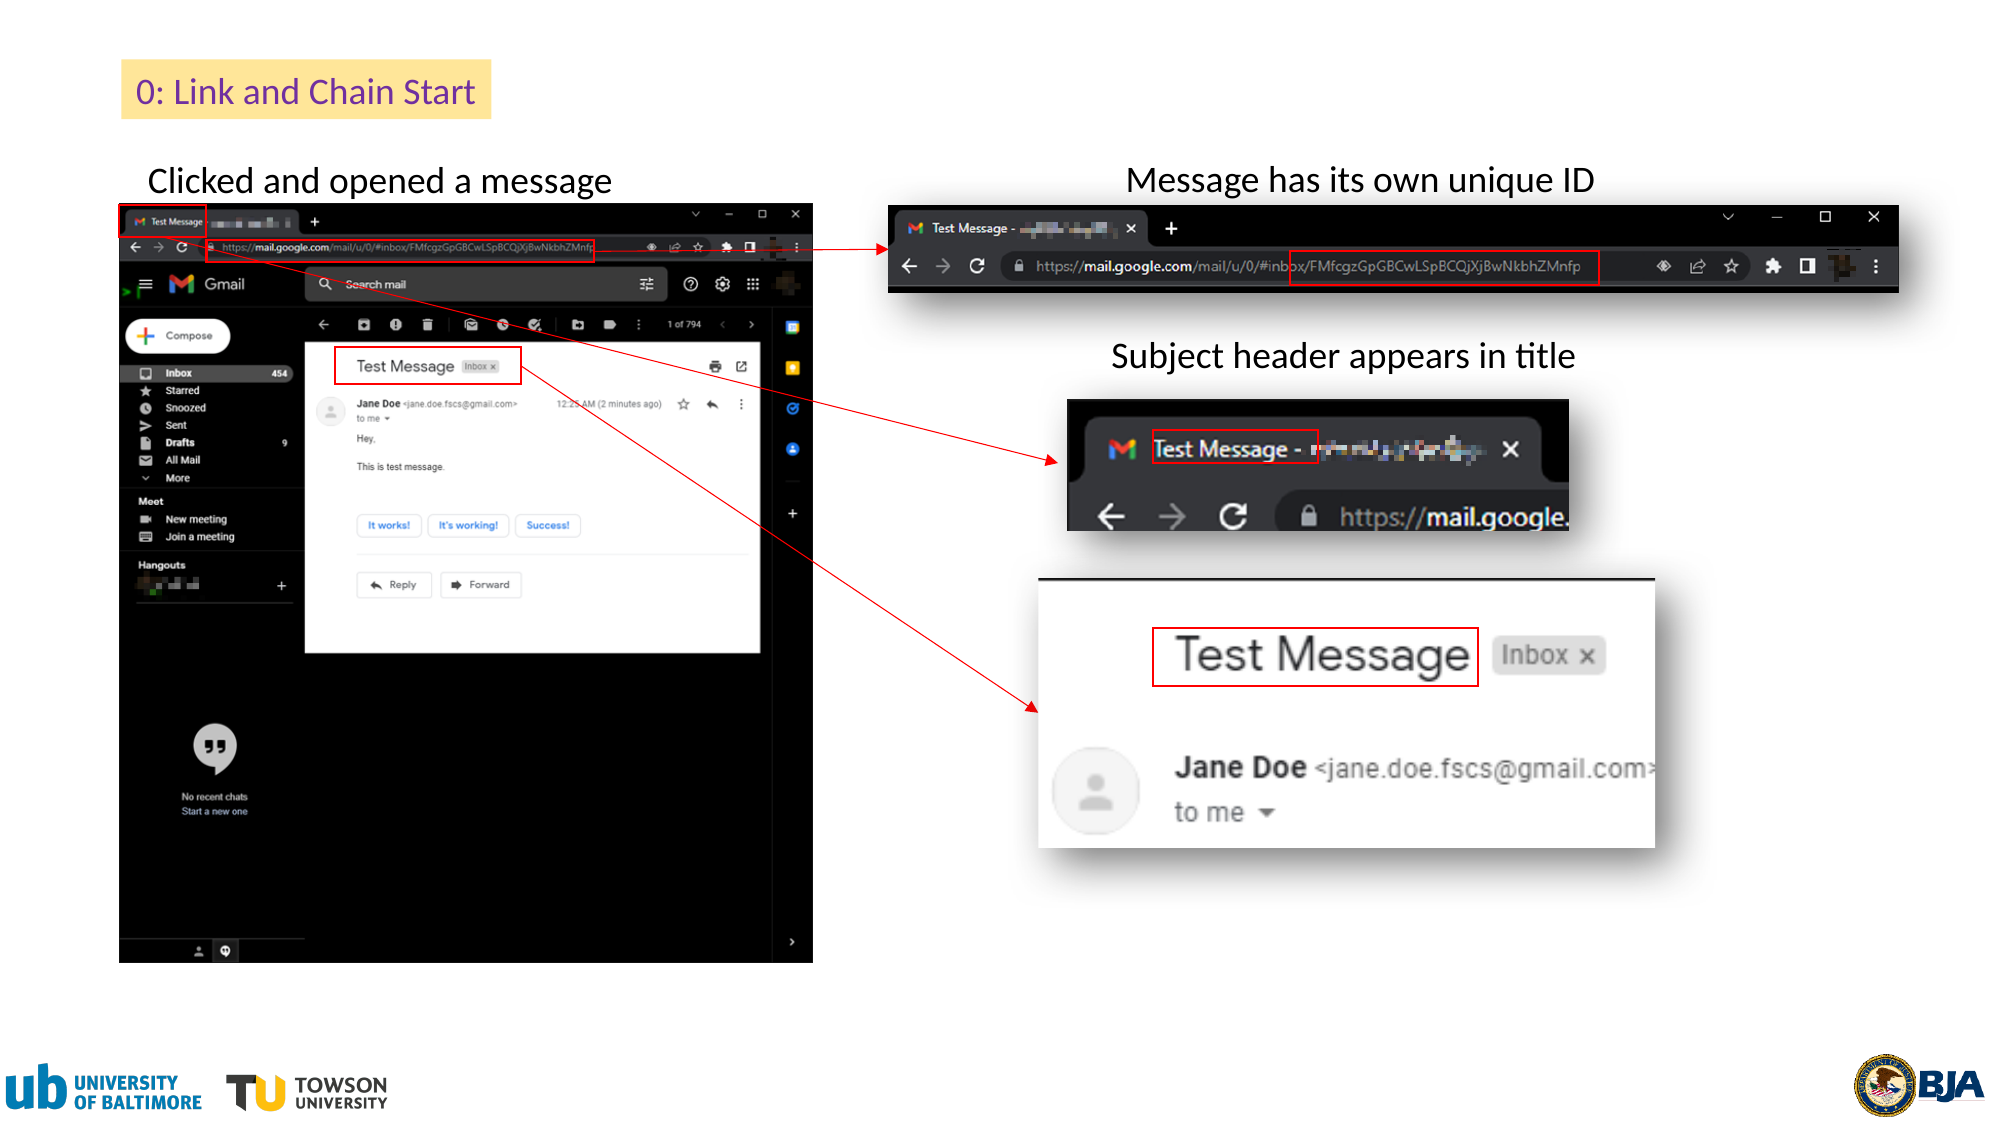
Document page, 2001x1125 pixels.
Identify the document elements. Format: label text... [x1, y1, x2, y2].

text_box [162, 236, 1059, 463]
picture [888, 205, 1899, 293]
text_box Clicked and opened a message [133, 148, 810, 203]
picture [1067, 399, 1569, 531]
text_box Message has its own unique ID [1110, 147, 1611, 206]
text_box 0: Link and Chain Start [121, 59, 492, 120]
text_box Subject header appears in title [1096, 323, 1592, 384]
picture [0, 1031, 407, 1125]
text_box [520, 365, 1039, 713]
picture [1038, 578, 1656, 848]
picture [1854, 1054, 1986, 1117]
picture [119, 203, 813, 963]
